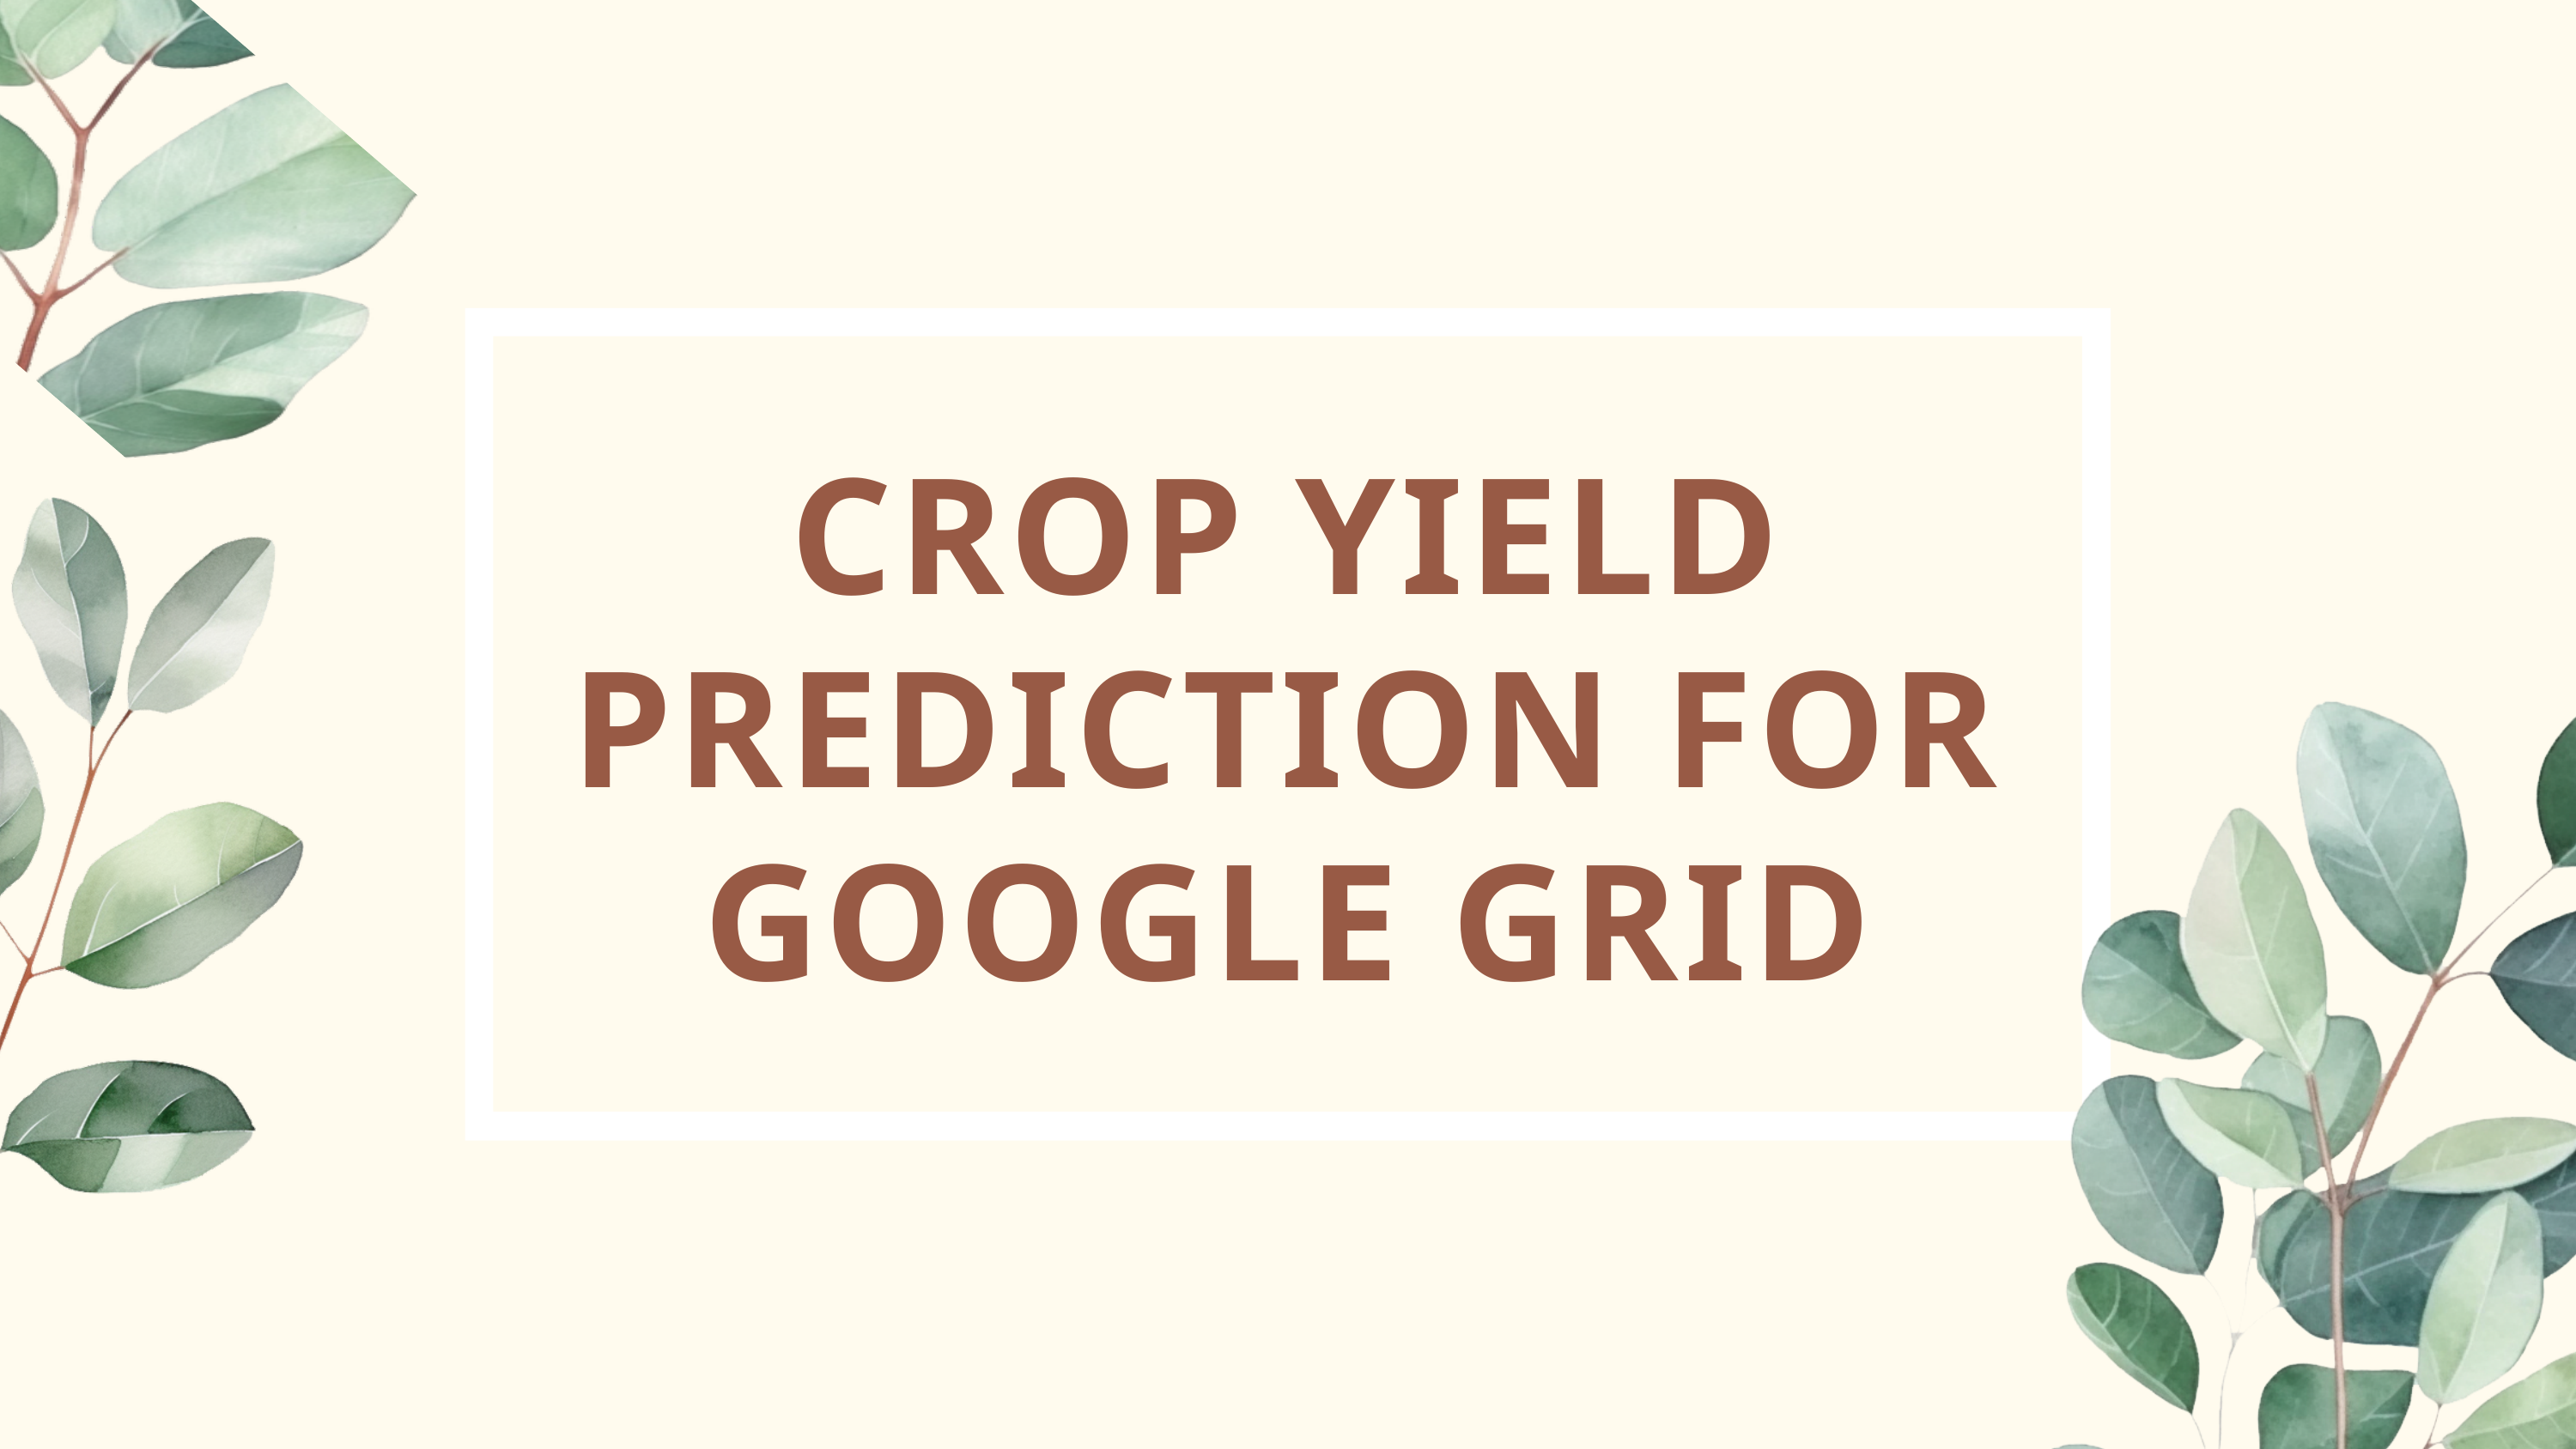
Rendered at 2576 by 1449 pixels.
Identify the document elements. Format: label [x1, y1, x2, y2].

text_box [465, 307, 2111, 1141]
text_box [0, 0, 465, 497]
text_box [2005, 680, 2576, 1449]
text_box [0, 497, 304, 1337]
